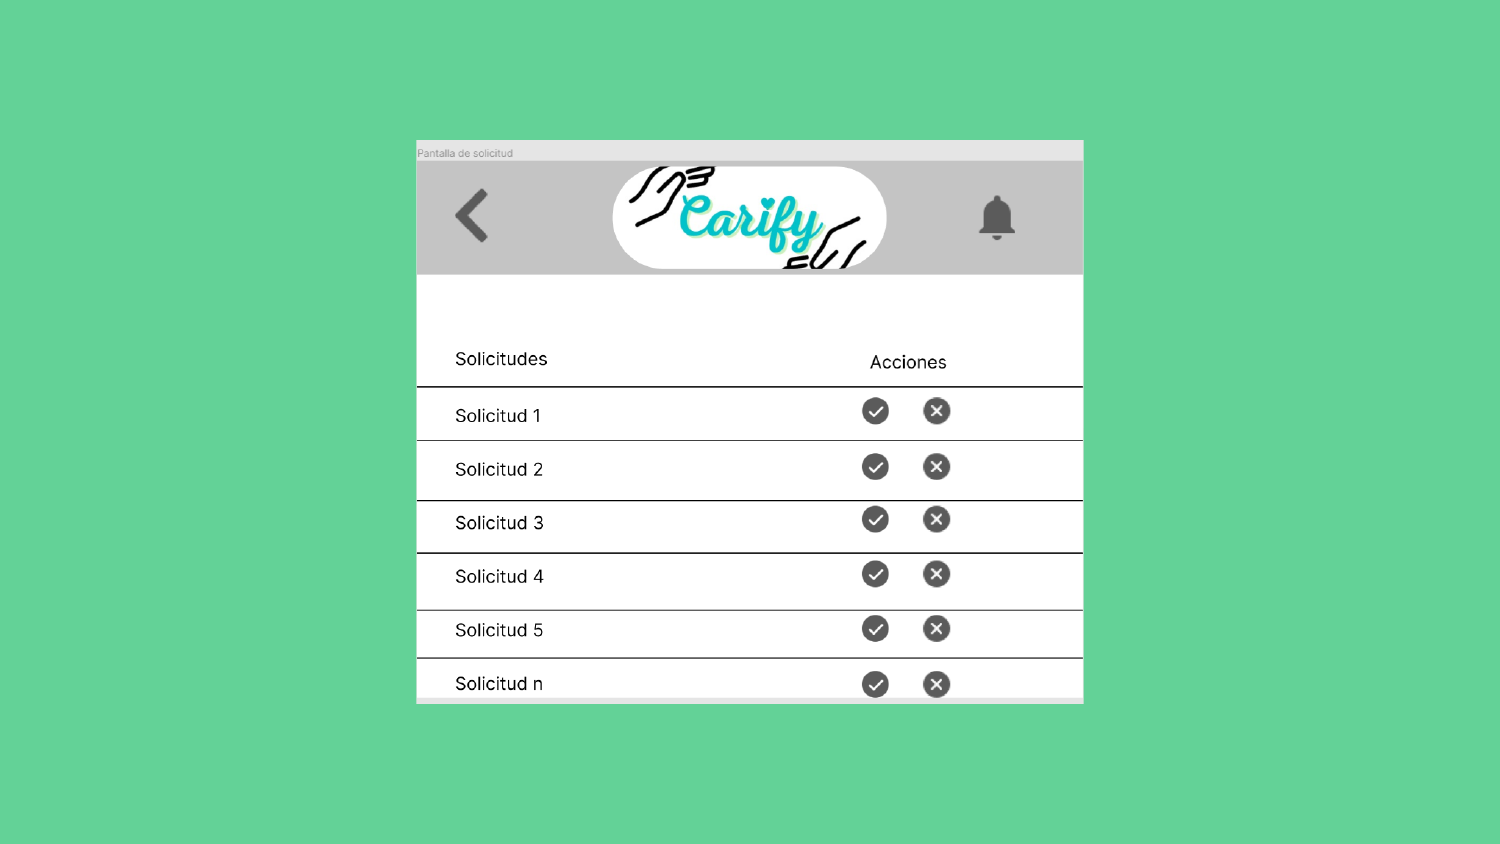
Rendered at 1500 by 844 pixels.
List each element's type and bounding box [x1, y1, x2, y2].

picture [415, 139, 1084, 704]
